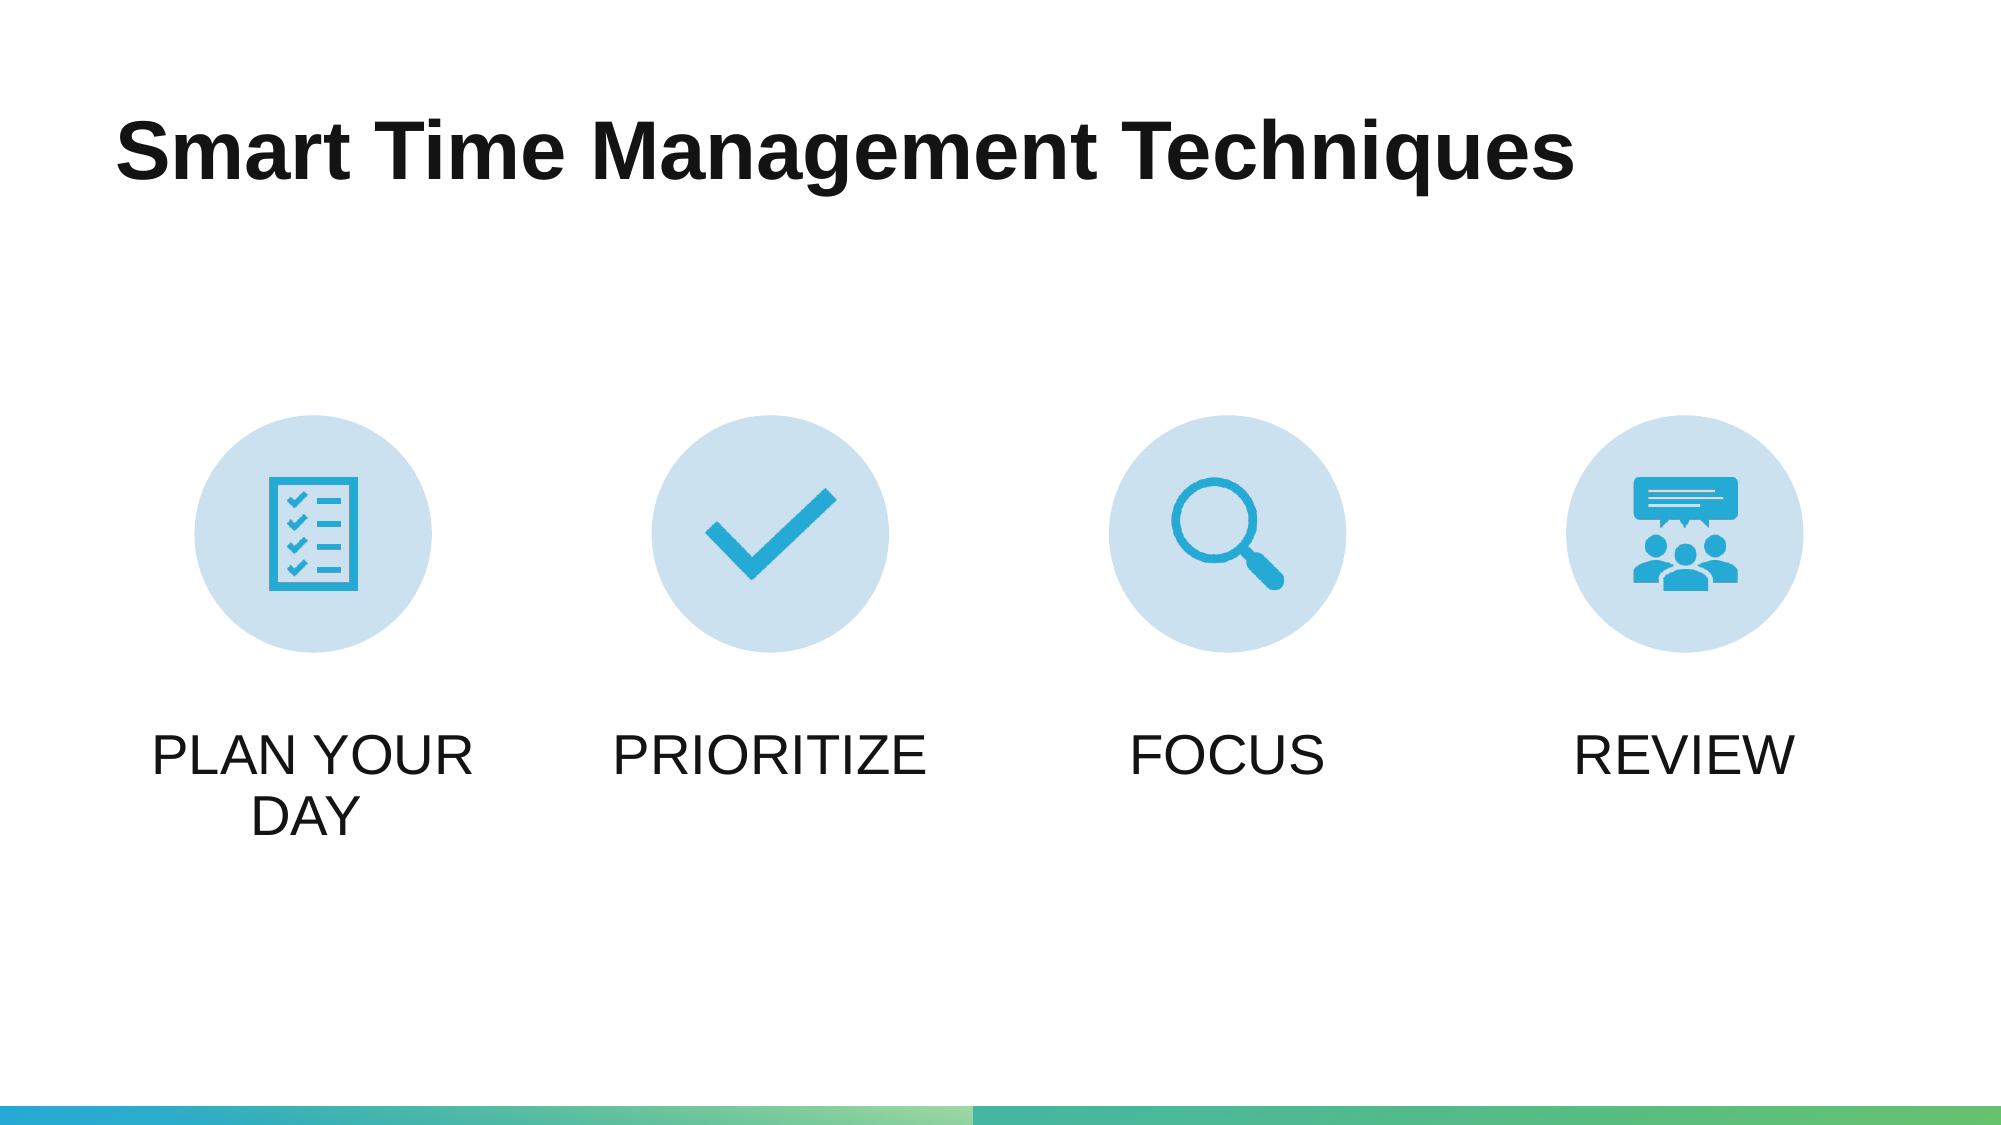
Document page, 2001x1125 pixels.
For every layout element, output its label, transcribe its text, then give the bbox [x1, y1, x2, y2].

title Smart Time Management Techniques [100, 75, 1898, 206]
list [100, 223, 1898, 1037]
